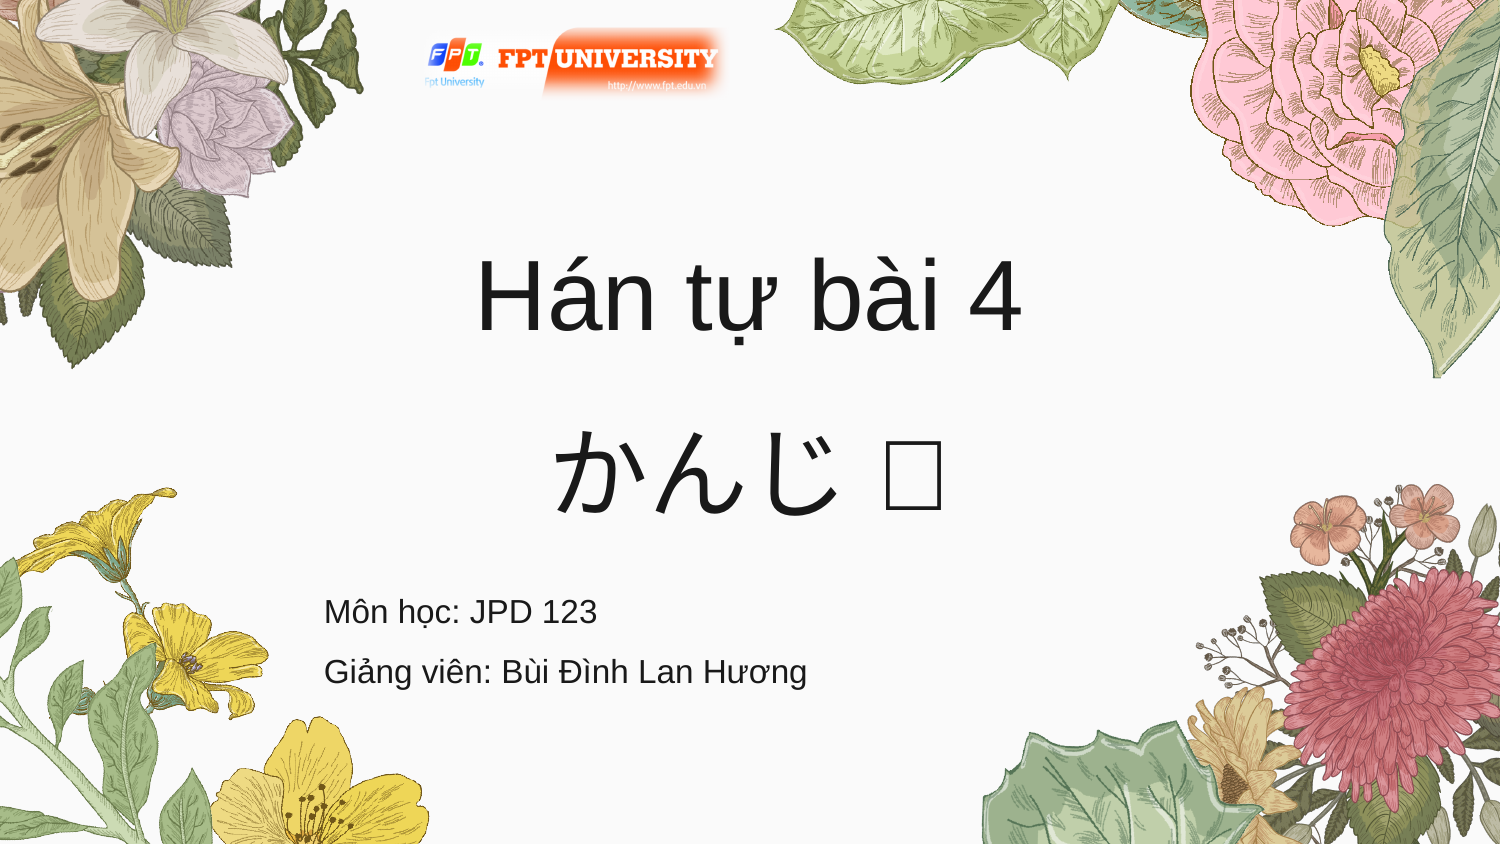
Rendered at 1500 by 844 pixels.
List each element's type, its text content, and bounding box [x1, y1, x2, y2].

title Hán tự bài 4 かんじ  [283, 207, 1217, 546]
picture [0, 0, 1500, 844]
subtitle Môn học: JPD 123 Giảng viên: Bùi Đình Lan Hương [283, 555, 1217, 680]
